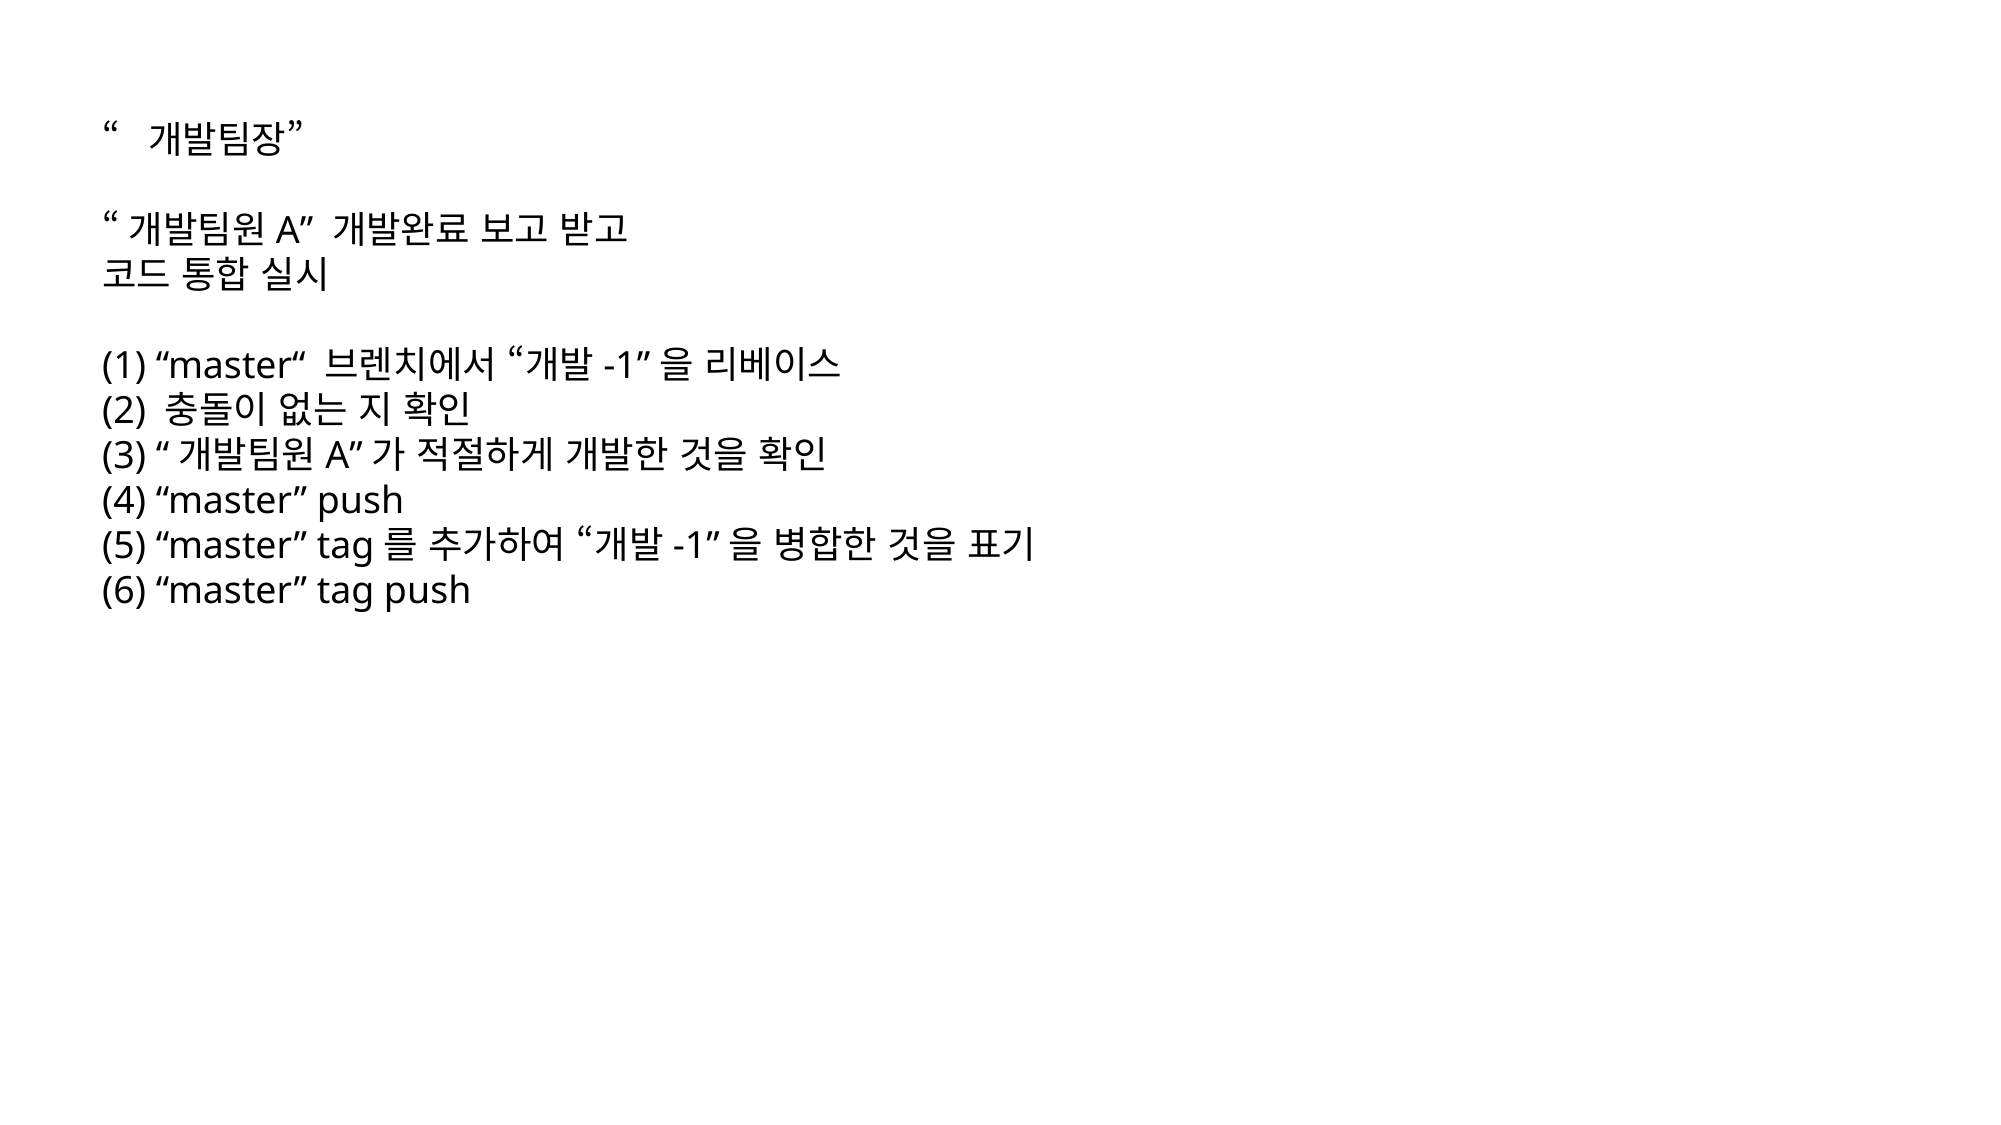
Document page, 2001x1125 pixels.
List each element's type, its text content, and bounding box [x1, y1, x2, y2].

text_box “개발팀장” “개발팀원A” 개발완료 보고 받고 코드 통합 실시 (1) “master“ 브렌치에서 “개발-1”을 리베이스 (2) 충돌이 없는 지 확인 (3) “개발팀원A”가 적절하게 개발한 것을 확인 (4) “master” push (5) “master” tag를 추가하여 “개발-1”을 병합한 것을 표기 (6) “master” tag push [87, 63, 1052, 619]
